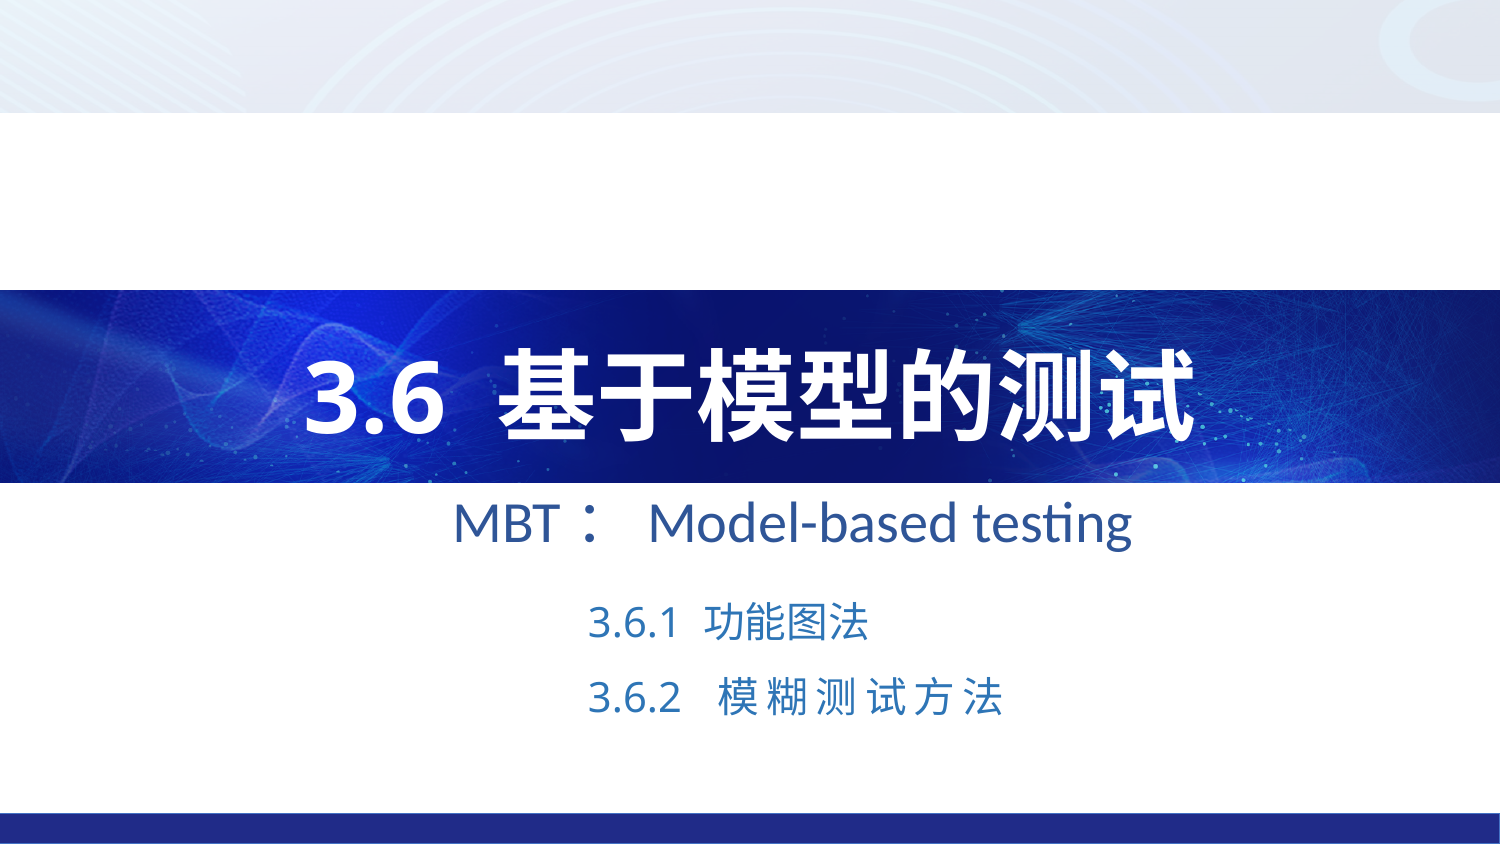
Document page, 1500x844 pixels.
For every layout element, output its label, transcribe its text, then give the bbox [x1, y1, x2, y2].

picture [0, 290, 1500, 483]
text_box 3.6.1 功能图法 3.6.2 模糊测试方法 [573, 562, 1020, 796]
table_header 1 [0, 0, 1500, 113]
text_box 3.6 基于模型的测试 [208, 326, 1292, 461]
text_box MBT：Model-based testing [437, 477, 1148, 562]
